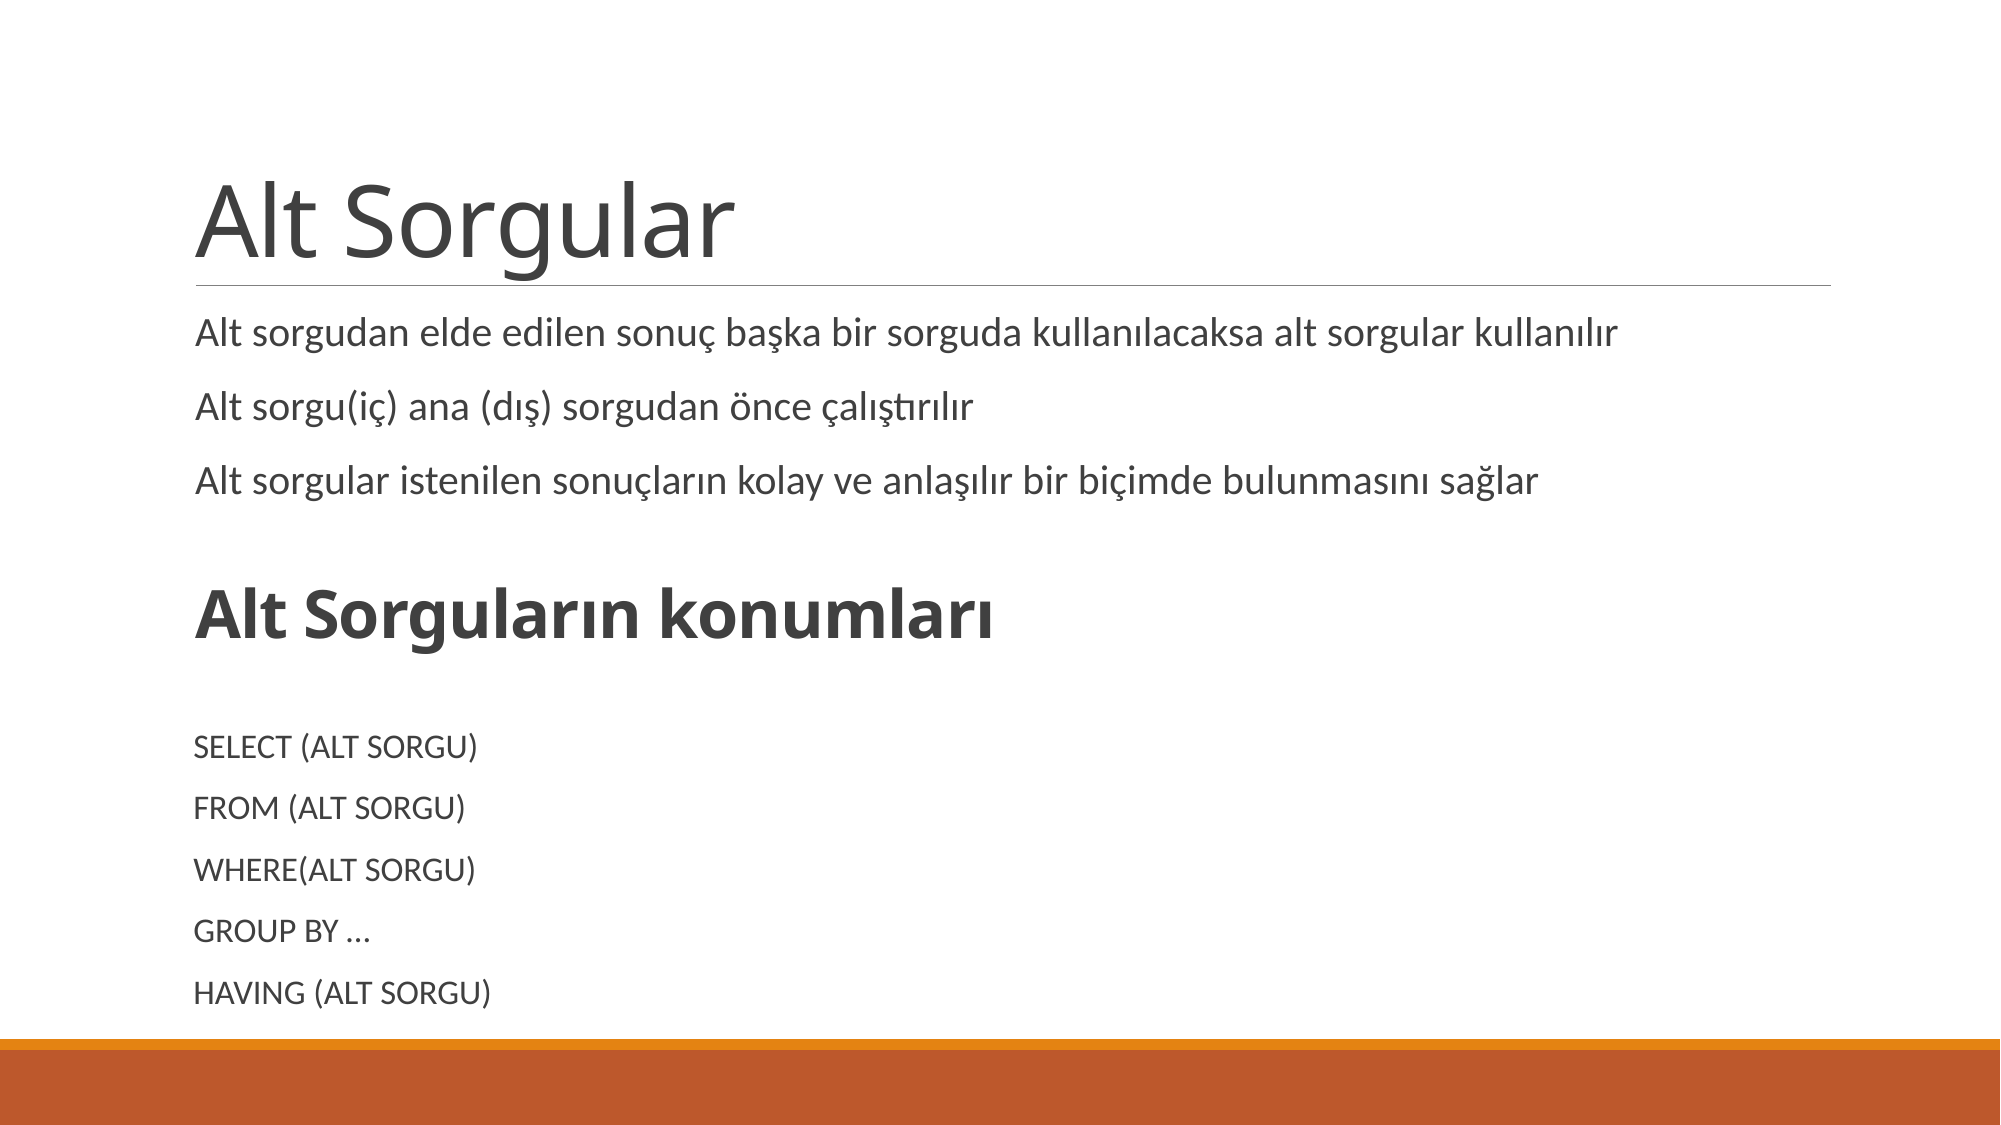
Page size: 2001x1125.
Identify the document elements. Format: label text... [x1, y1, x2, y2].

text_box SELECT (ALT SORGU) FROM (ALT SORGU) WHERE(ALT SORGU) GROUP BY … HAVING (ALT SORGU) [179, 720, 1830, 1023]
title Alt Sorgular [180, 47, 1830, 285]
text_box Alt Sorguların konumları [179, 421, 1830, 660]
list Alt sorgudan elde edilen sonuç başka bir sorguda kullanılacaksa alt sorgular kullanılır Alt sorgu(iç) ana (dış) sorgudan önce çalıştırılır Alt sorgular istenilen sonuçların kolay ve anlaşılır bir biçimde bulunmasını sağlar [180, 302, 1830, 421]
